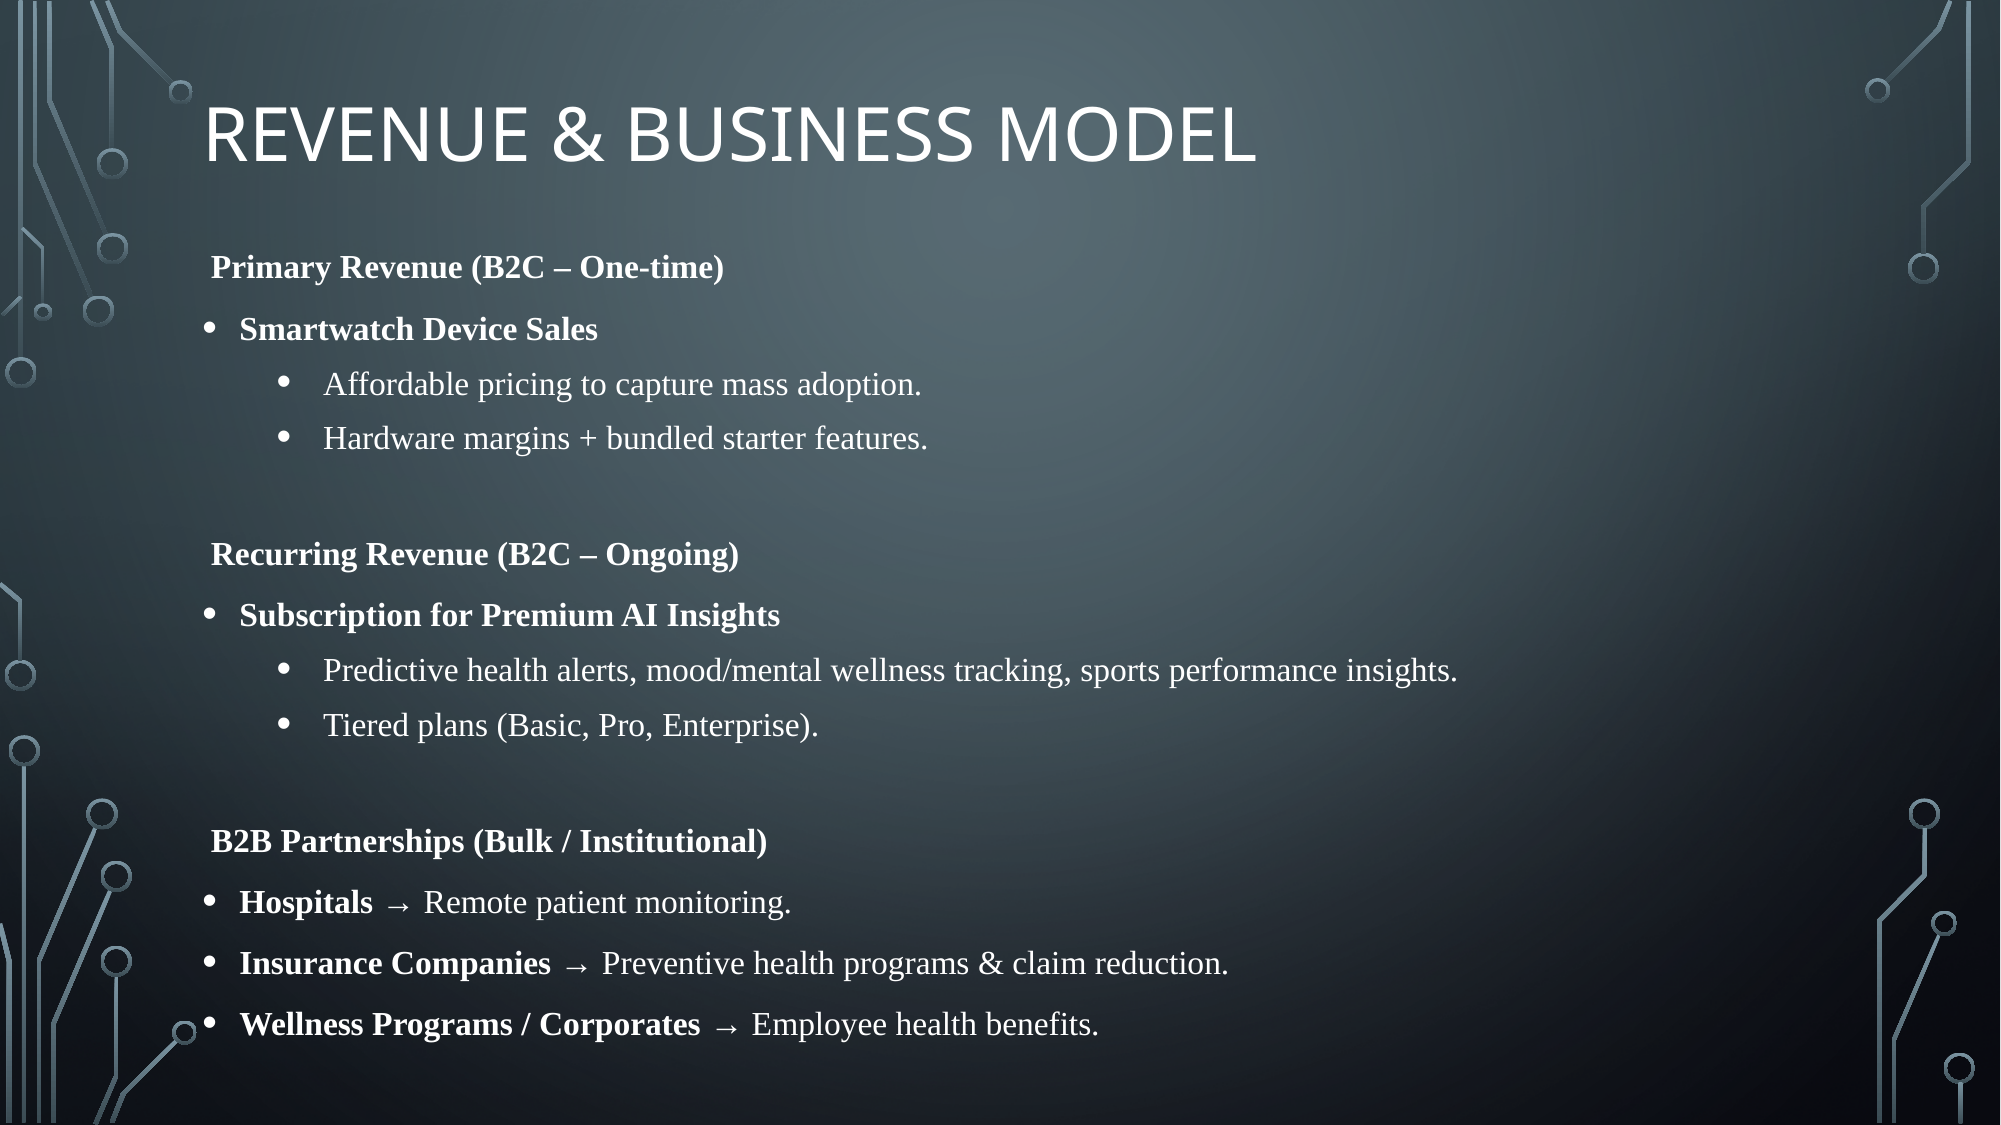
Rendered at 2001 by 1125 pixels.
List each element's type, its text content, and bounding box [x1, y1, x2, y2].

title Revenue & Business Model [187, 64, 1813, 210]
list Primary Revenue (B2C – One-time) Smartwatch Device Sales Affordable pricing to capture mass adoption. Hardware margins + bundled starter features. Recurring Revenue (B2C – Ongoing) Subscription for Premium AI Insights Predictive health alerts, mood/mental wellness tracking, sports performance insights. Tiered plans (Basic, Pro, Enterprise). B2B Partnerships (Bulk / Institutional) Hospitals → Remote patient monitoring. Insurance Companies → Preventive health programs & claim reduction. Wellness Programs / Corporates → Employee health benefits. [187, 229, 1813, 1061]
